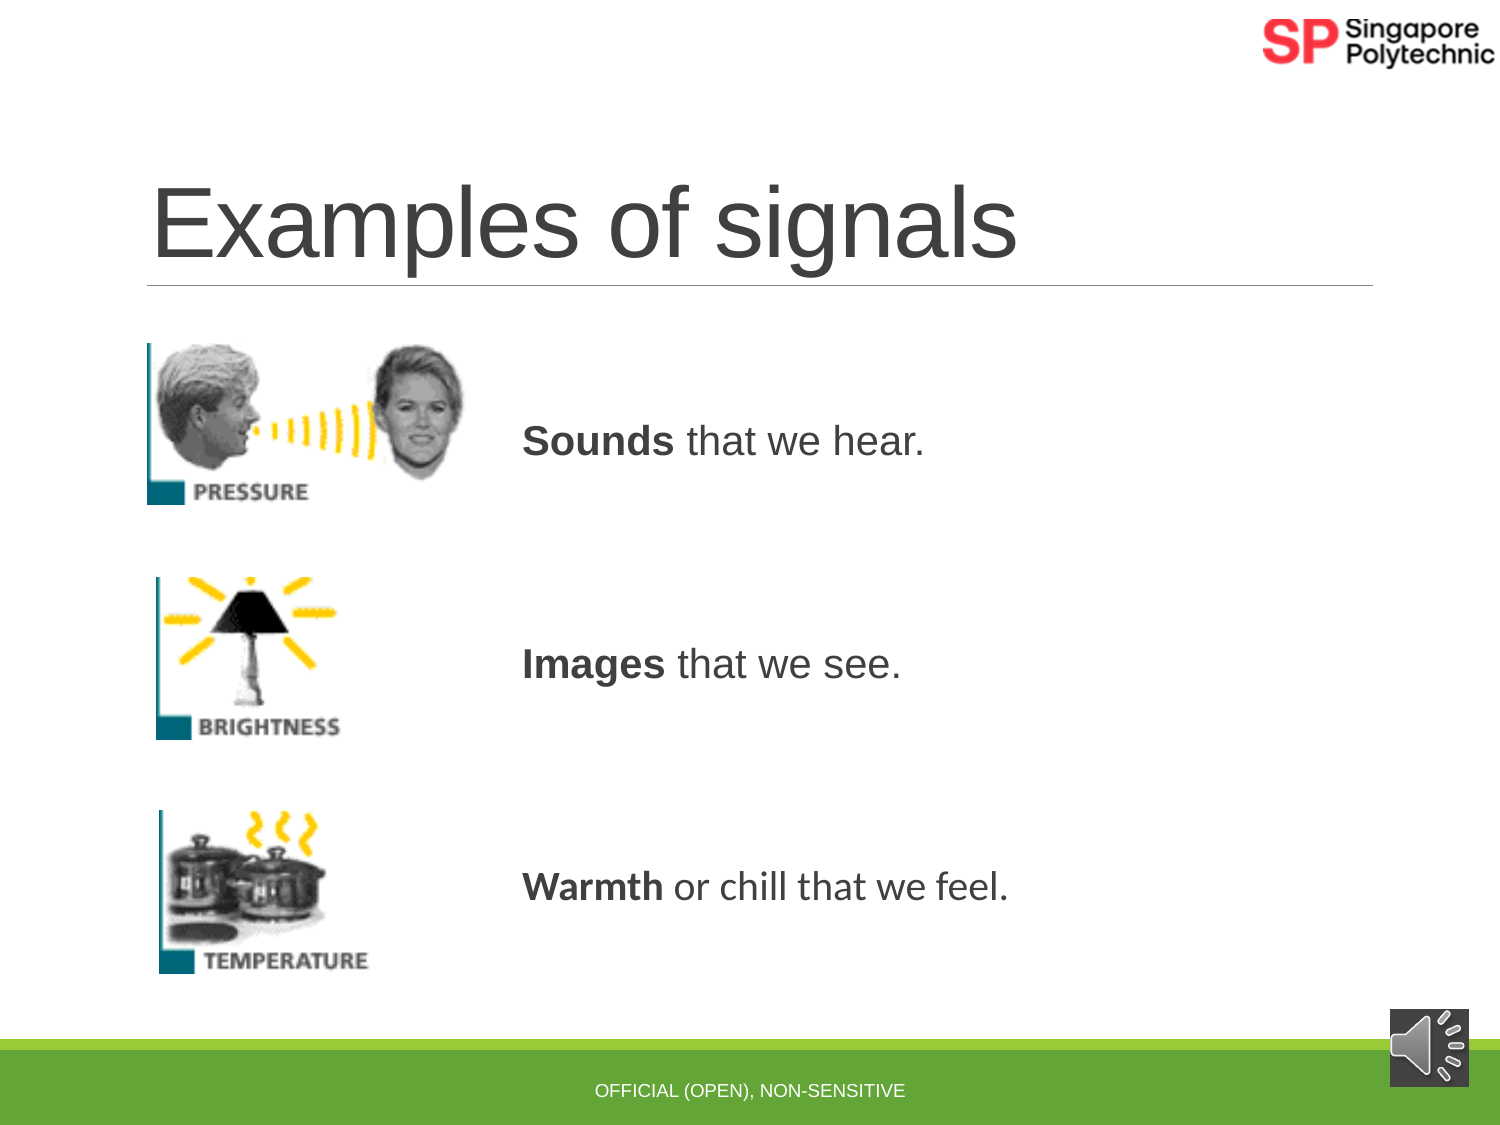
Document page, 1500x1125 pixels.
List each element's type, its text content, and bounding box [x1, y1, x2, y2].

list Sounds that we hear. Images that we see. Warmth or chill that we feel. [507, 411, 1413, 1125]
picture [1263, 19, 1496, 72]
picture [1389, 1007, 1471, 1089]
picture [155, 577, 403, 741]
footer Official (Open), Non-sensitive [453, 1059, 1047, 1120]
picture [158, 810, 402, 974]
title Examples of signals [135, 47, 1373, 285]
picture [147, 342, 507, 506]
